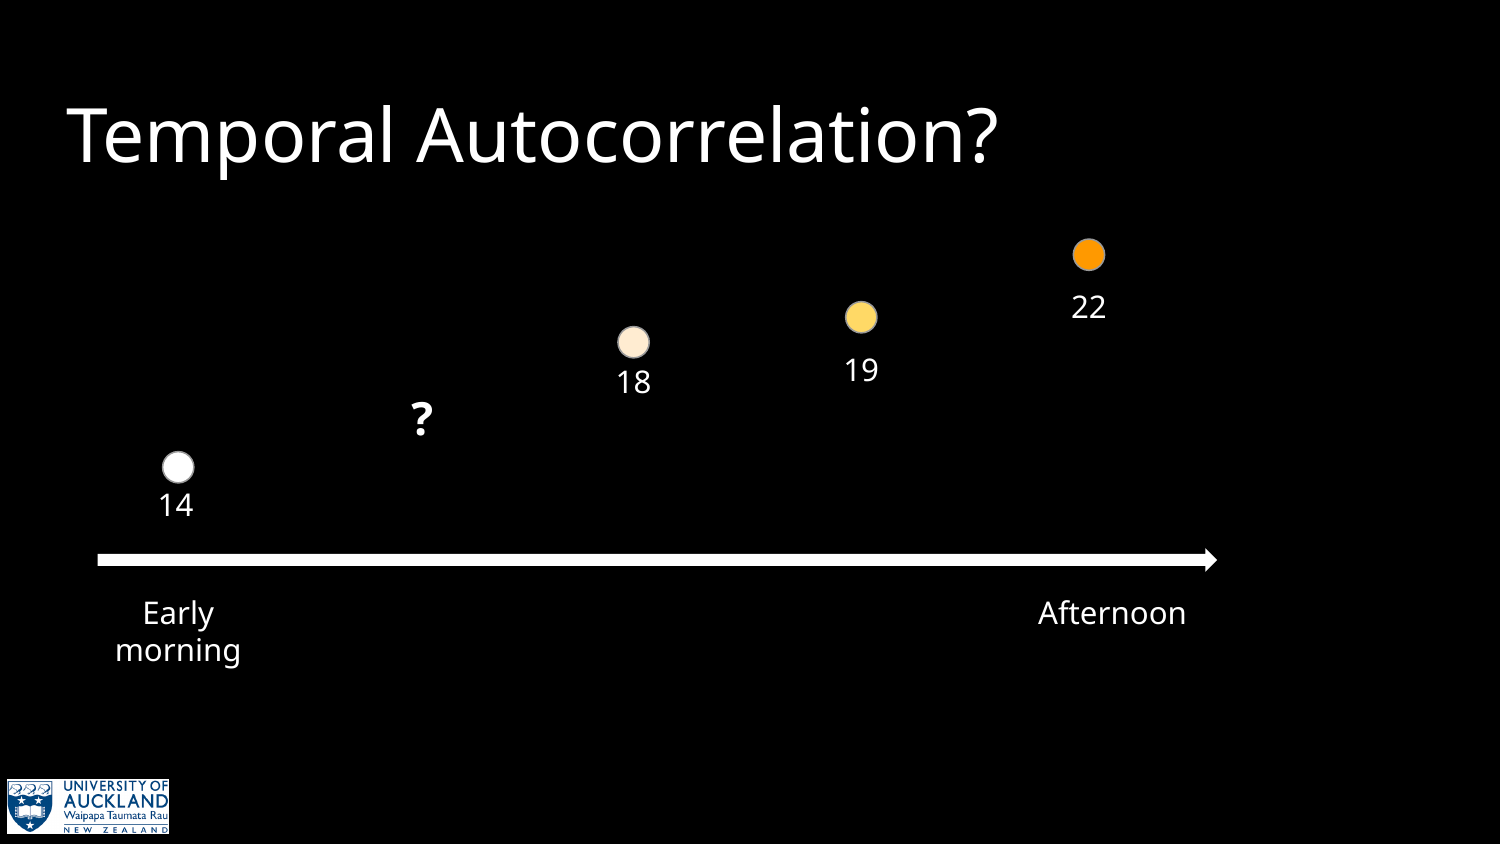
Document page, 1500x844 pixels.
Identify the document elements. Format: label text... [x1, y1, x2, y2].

title Temporal Autocorrelation? [51, 72, 1449, 167]
text_box [162, 451, 194, 470]
text_box 19 [800, 335, 922, 425]
text_box [1073, 239, 1105, 271]
text_box [845, 301, 877, 333]
text_box 22 [1028, 272, 1150, 362]
text_box 18 [573, 347, 695, 437]
text_box Early morning [97, 577, 259, 667]
text_box ? [361, 374, 483, 463]
picture [7, 779, 169, 834]
text_box [617, 326, 650, 347]
text_box 14 [115, 470, 237, 553]
text_box [97, 548, 1218, 572]
text_box Afternoon [1008, 577, 1218, 667]
